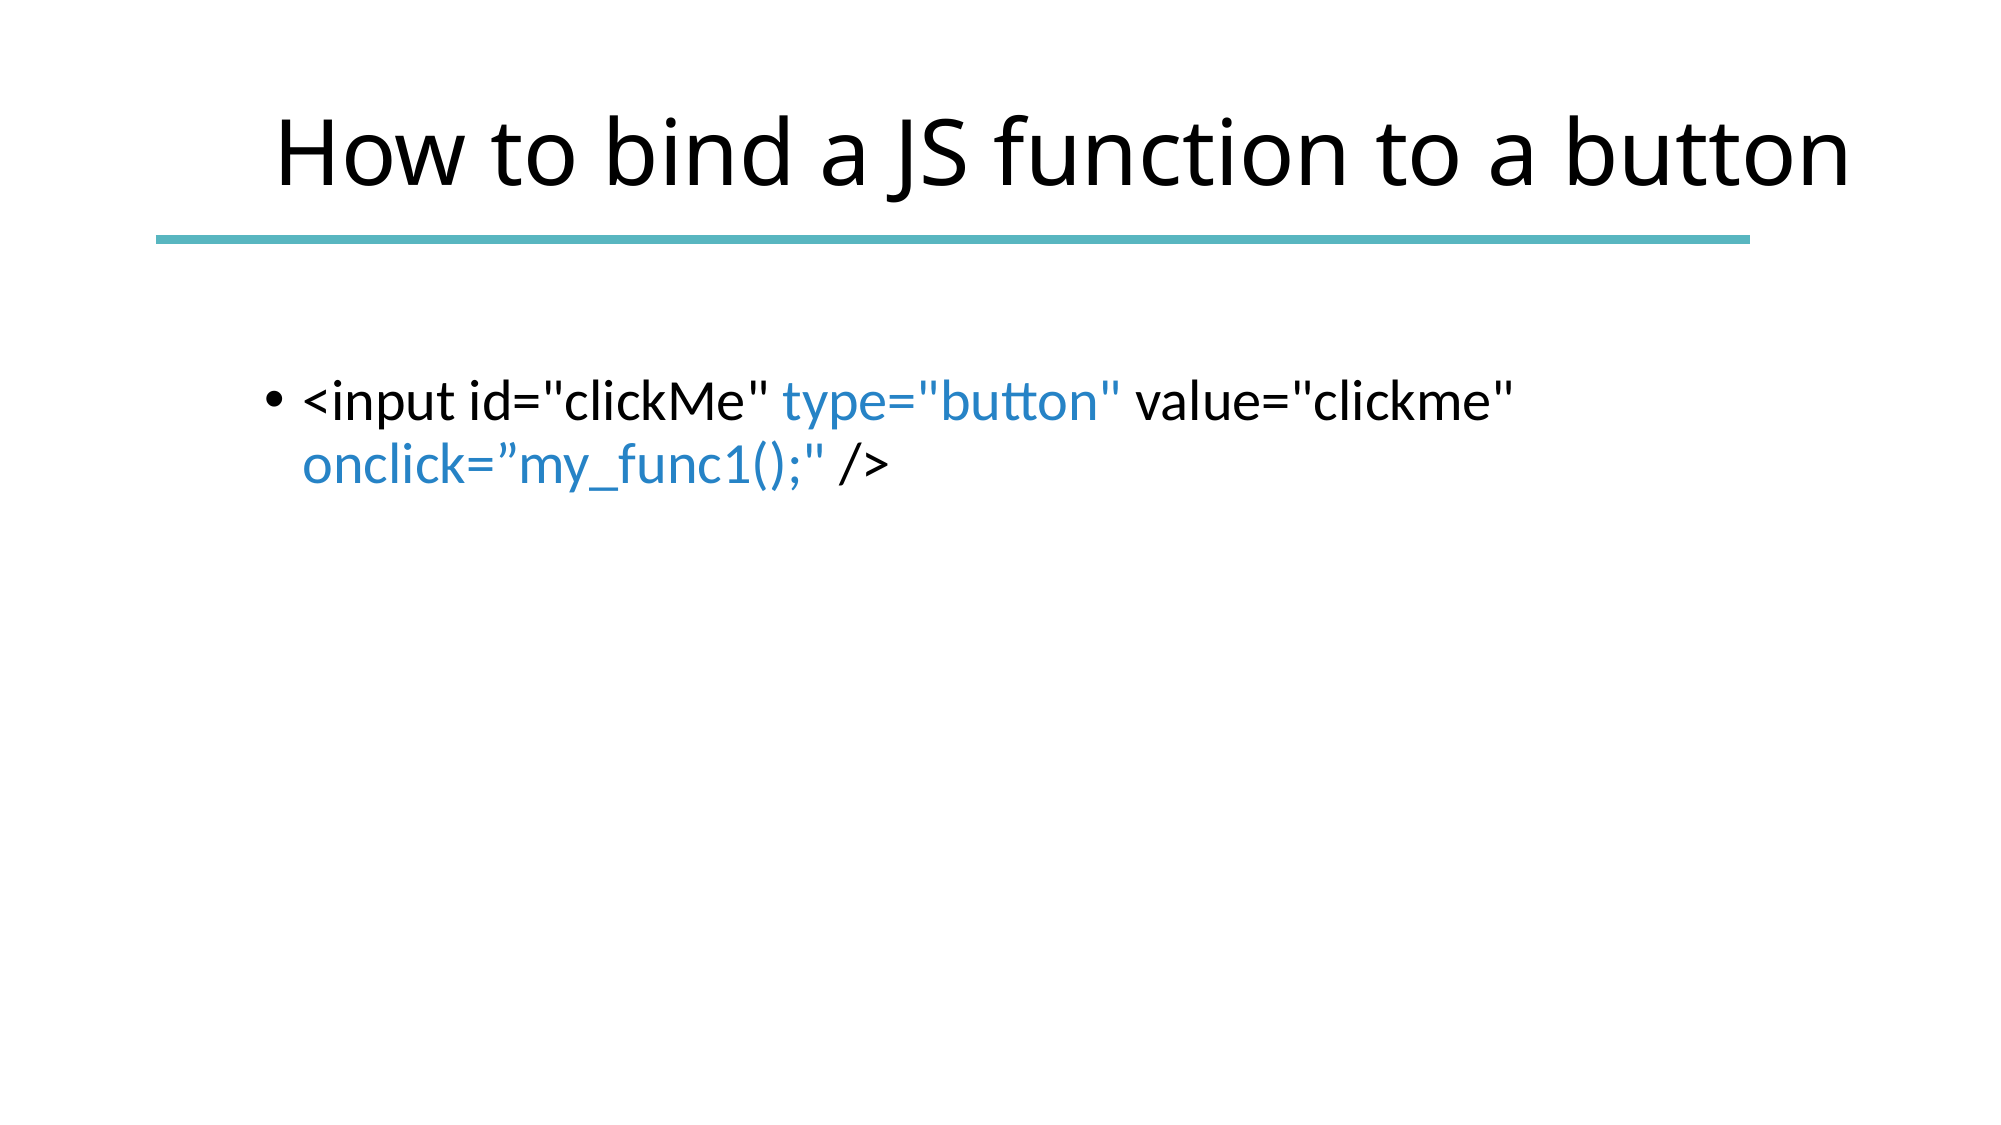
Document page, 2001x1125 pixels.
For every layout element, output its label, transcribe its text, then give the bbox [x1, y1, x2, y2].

list <input id="clickMe" type="button" value="clickme" onclick=”my_func1();" /> [249, 362, 1925, 1013]
title How to bind a JS function to a button [258, 87, 1896, 225]
